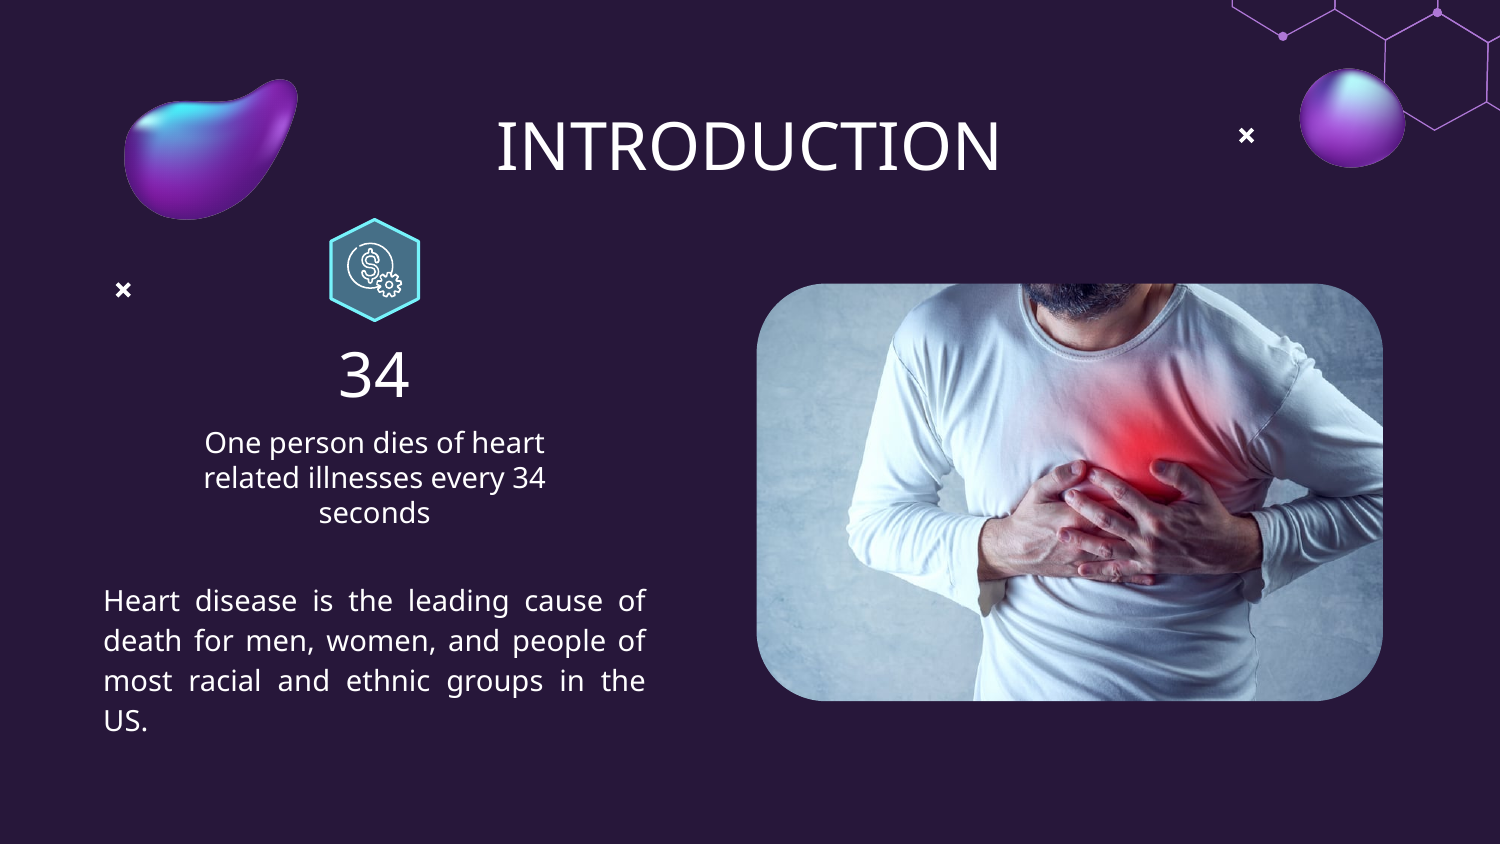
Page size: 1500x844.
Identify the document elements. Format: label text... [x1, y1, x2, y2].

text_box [346, 242, 403, 298]
title INTRODUCTION [318, 88, 1356, 183]
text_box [1240, 128, 1254, 142]
picture [756, 283, 1384, 702]
title 34 [158, 334, 591, 409]
subtitle One person dies of heart related illnesses every 34 seconds [158, 409, 591, 460]
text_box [116, 283, 130, 297]
text_box [330, 219, 419, 321]
picture [1279, 48, 1424, 191]
text_box Heart disease is the leading cause of death for men, women, and people of most racial and ethnic groups in the US. [88, 561, 662, 753]
picture [104, 51, 331, 243]
